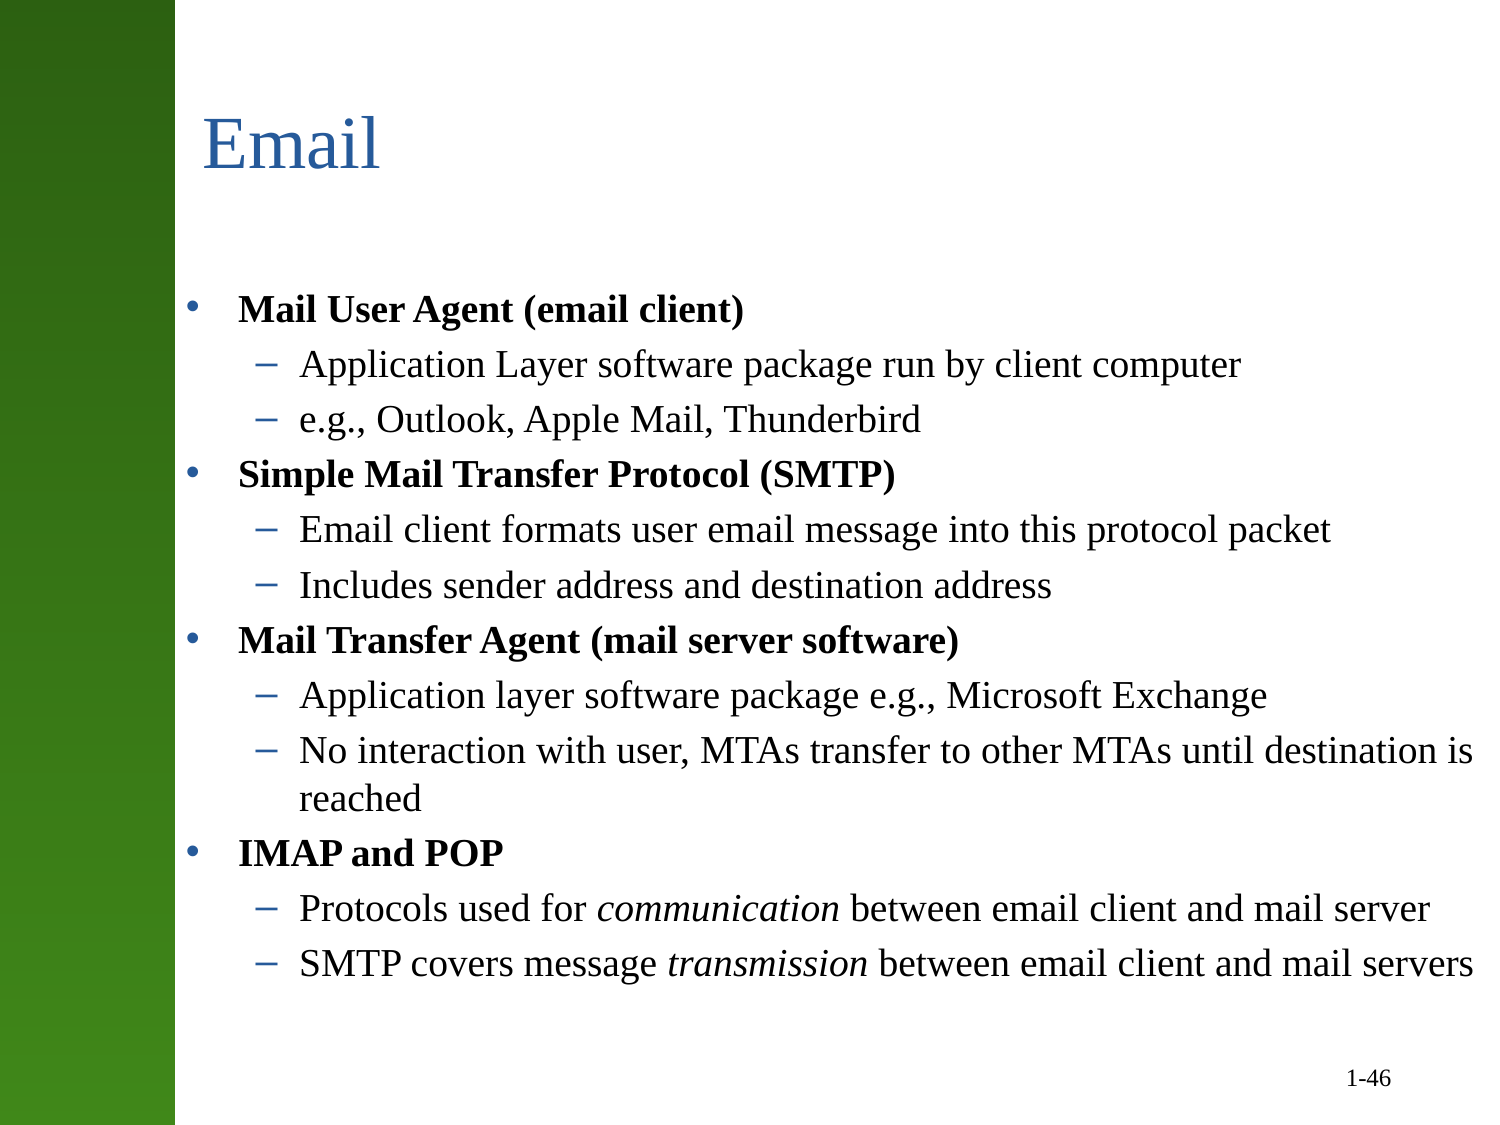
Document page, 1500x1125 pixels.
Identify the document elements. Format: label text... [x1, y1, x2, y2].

list Mail User Agent (email client) Application Layer software package run by client computer e.g., Outlook, Apple Mail, Thunderbird Simple Mail Transfer Protocol (SMTP) Email client formats user email message into this protocol packet Includes sender address and destination address Mail Transfer Agent (mail server software) Application layer software package e.g., Microsoft Exchange No interaction with user, MTAs transfer to other MTAs until destination is reached IMAP and POP Protocols used for communication between email client and mail server SMTP covers message transmission between email client and mail servers [170, 275, 1500, 1013]
title Email [187, 45, 1450, 233]
